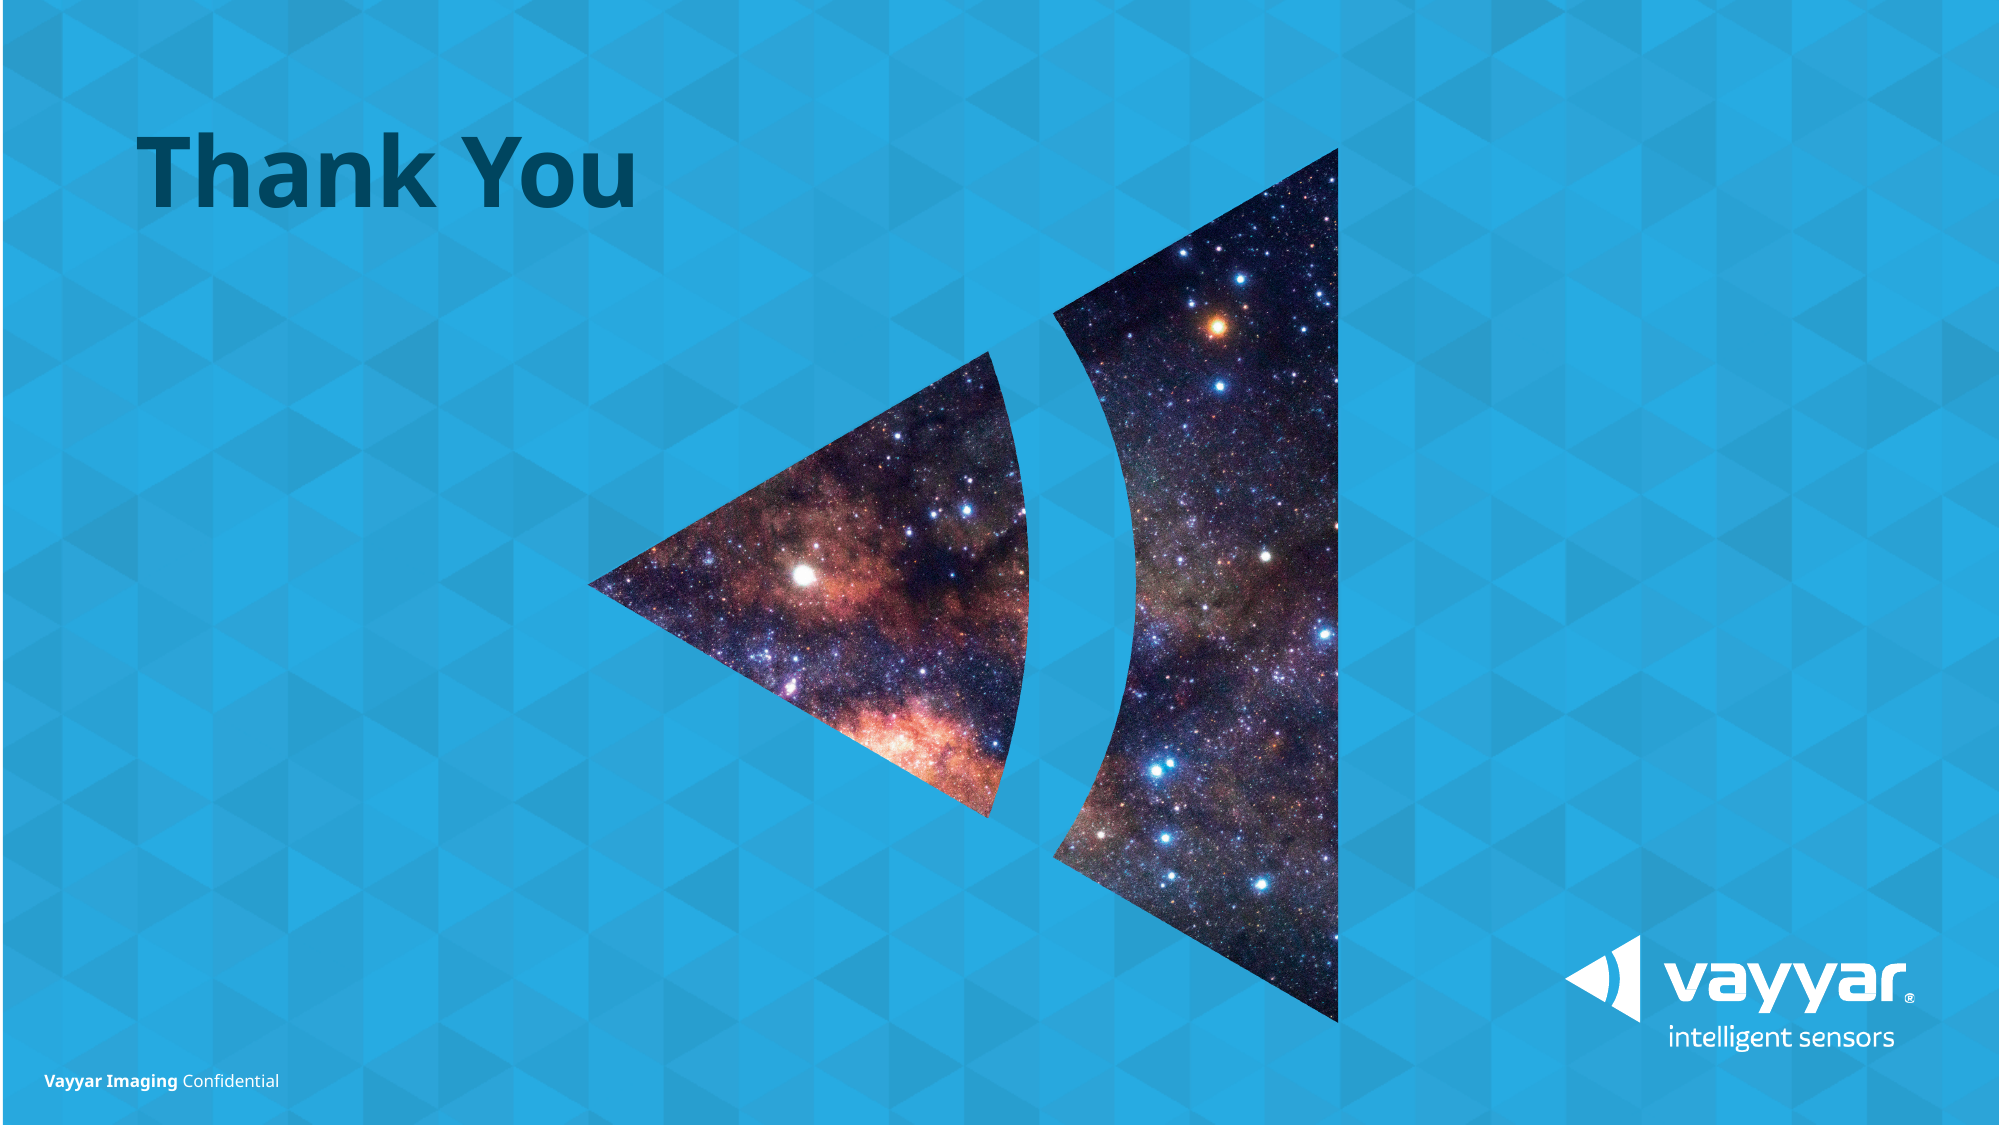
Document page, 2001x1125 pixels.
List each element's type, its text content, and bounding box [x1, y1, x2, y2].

text_box [1881, 963, 1906, 1002]
text_box [1708, 963, 1747, 1002]
text_box Thank You [133, 111, 1069, 228]
text_box [2, 0, 1999, 1125]
text_box Vayyar Imaging Confidential [42, 1068, 425, 1091]
text_box [1565, 955, 1610, 1003]
text_box [1663, 963, 1708, 1002]
text_box [1838, 963, 1877, 1002]
text_box [1904, 993, 1915, 1003]
text_box [1669, 1025, 1894, 1052]
text_box [1611, 935, 1641, 1023]
text_box [587, 350, 1029, 819]
text_box [1052, 146, 1339, 1023]
text_box [1746, 963, 1838, 1014]
